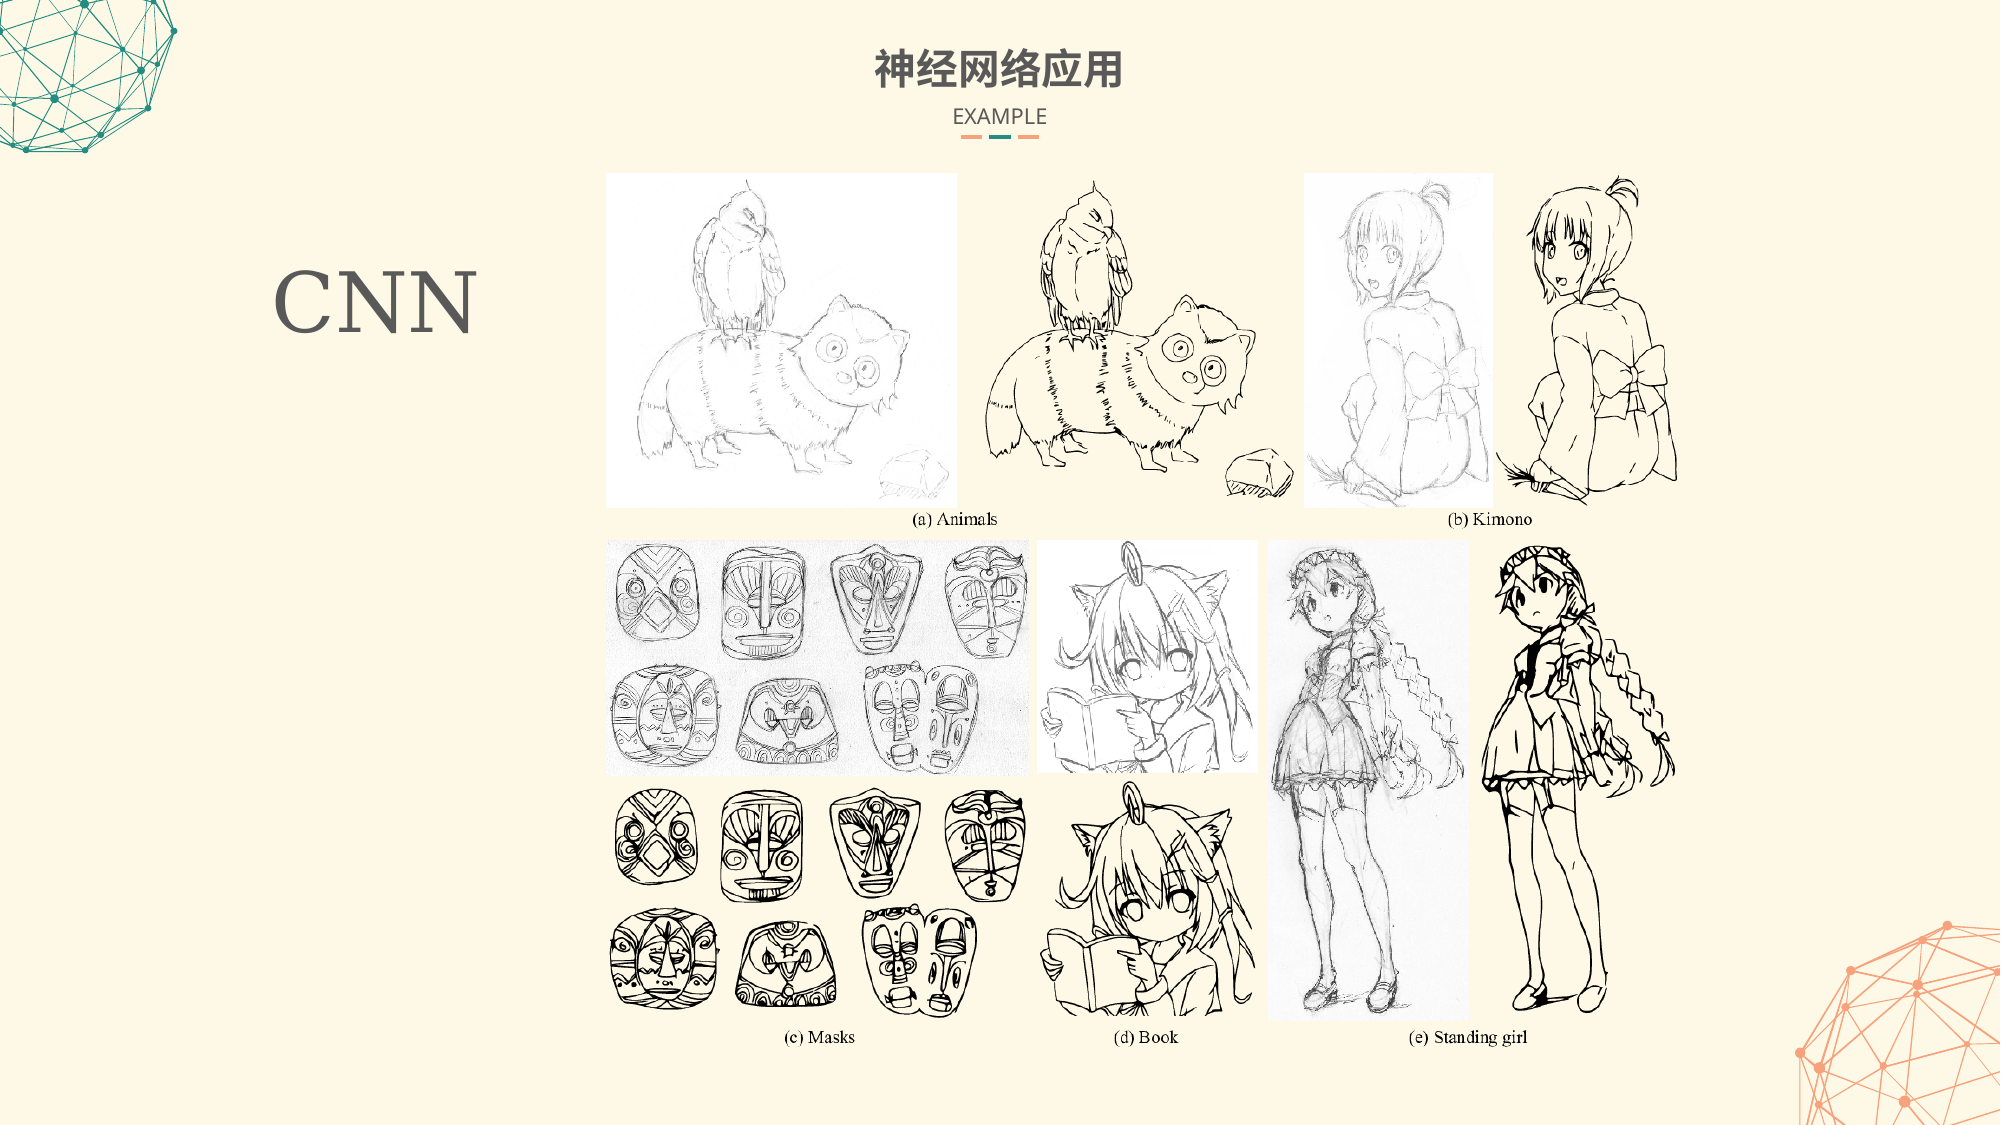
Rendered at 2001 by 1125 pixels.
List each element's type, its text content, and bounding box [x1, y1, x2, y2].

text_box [960, 136, 1040, 154]
text_box 神经网络应用 [859, 35, 1141, 87]
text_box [0, 0, 178, 154]
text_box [1794, 920, 2000, 1125]
text_box CNN [256, 241, 496, 357]
text_box EXAMPLE [737, 87, 1263, 137]
picture [604, 172, 1678, 1047]
